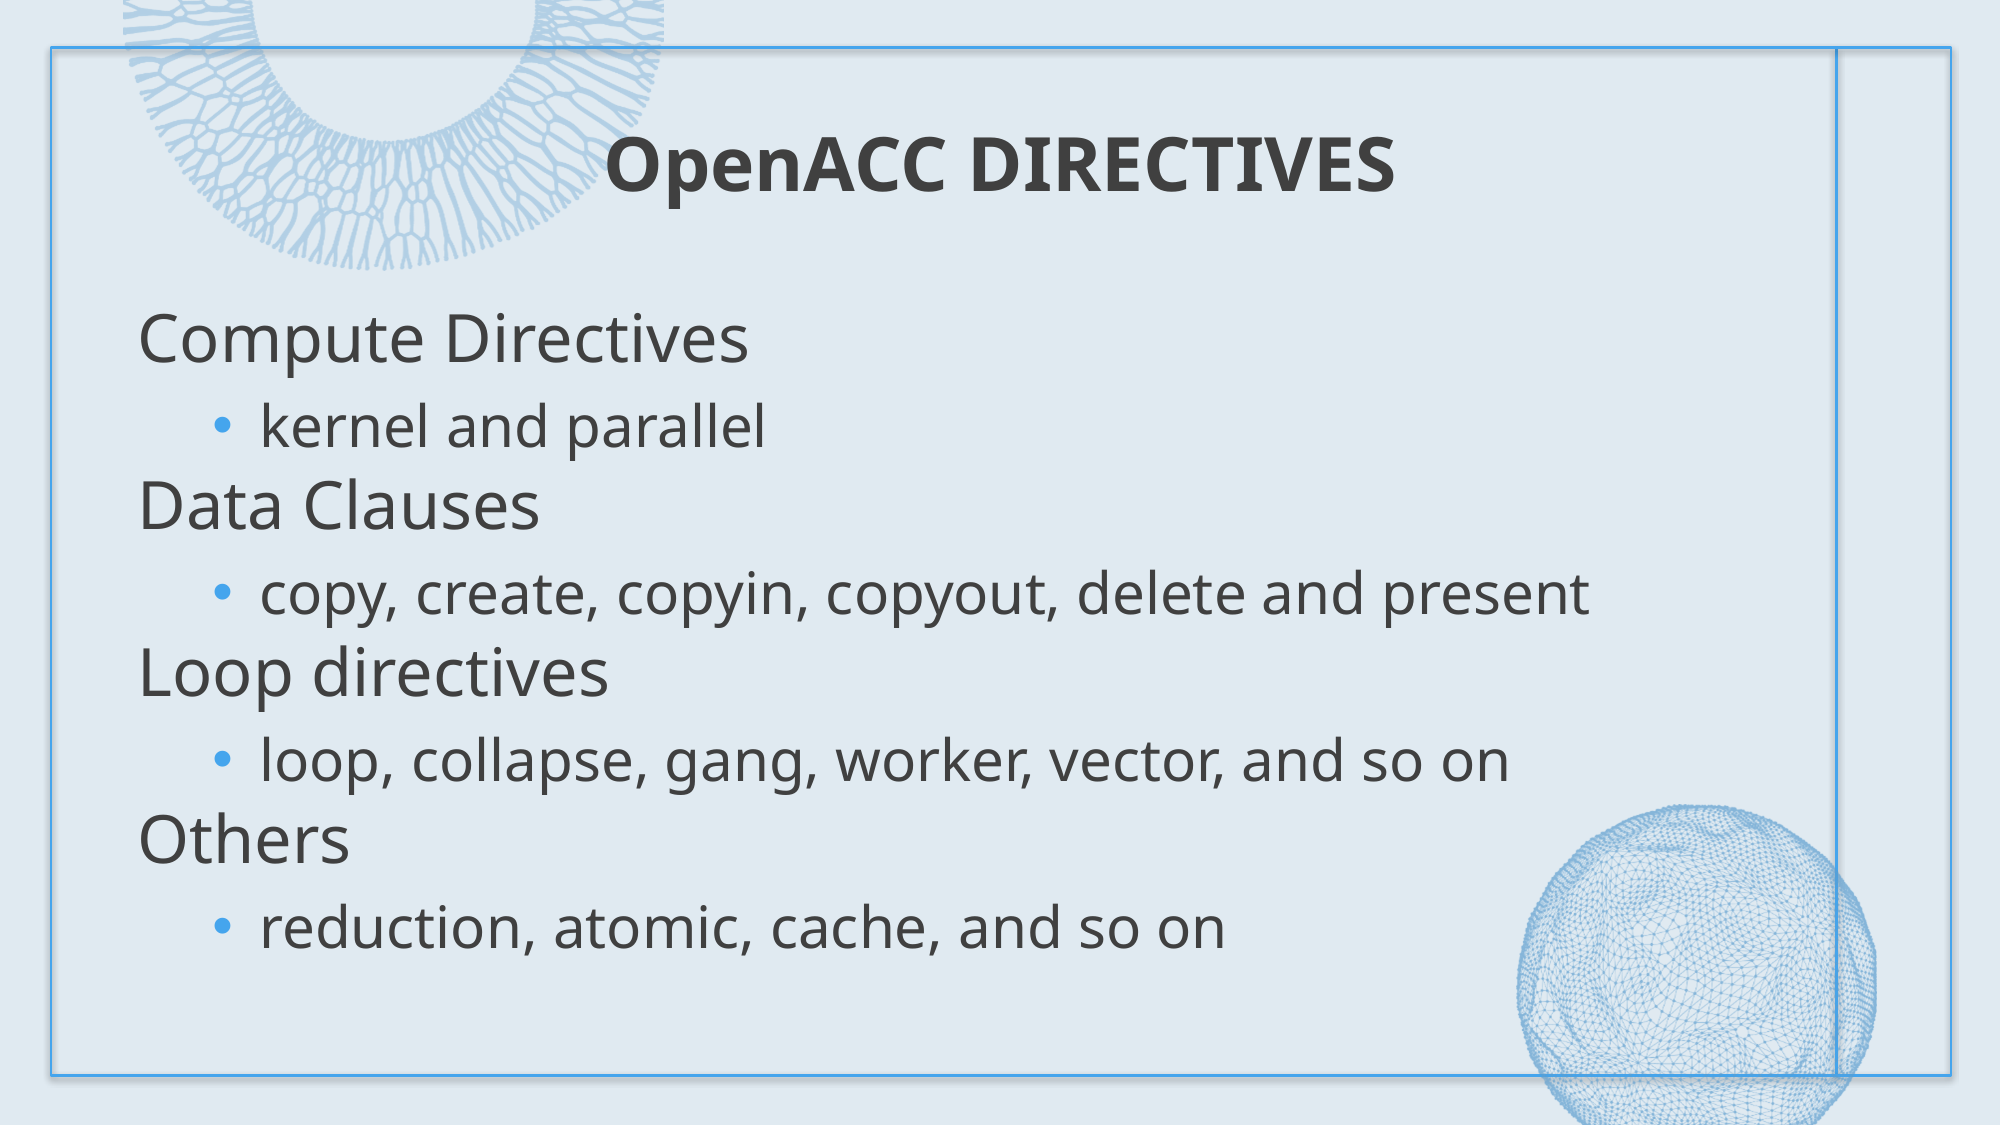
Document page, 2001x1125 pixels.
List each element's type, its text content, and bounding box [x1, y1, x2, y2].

list Compute Directives kernel and parallel Data Clauses copy, create, copyin, copyout, delete and present Loop directives loop, collapse, gang, worker, vector, and so on Others reduction, atomic, cache, and so on [122, 318, 1634, 927]
title OpenACC Directives [236, 105, 1764, 214]
picture [123, 0, 1877, 1125]
